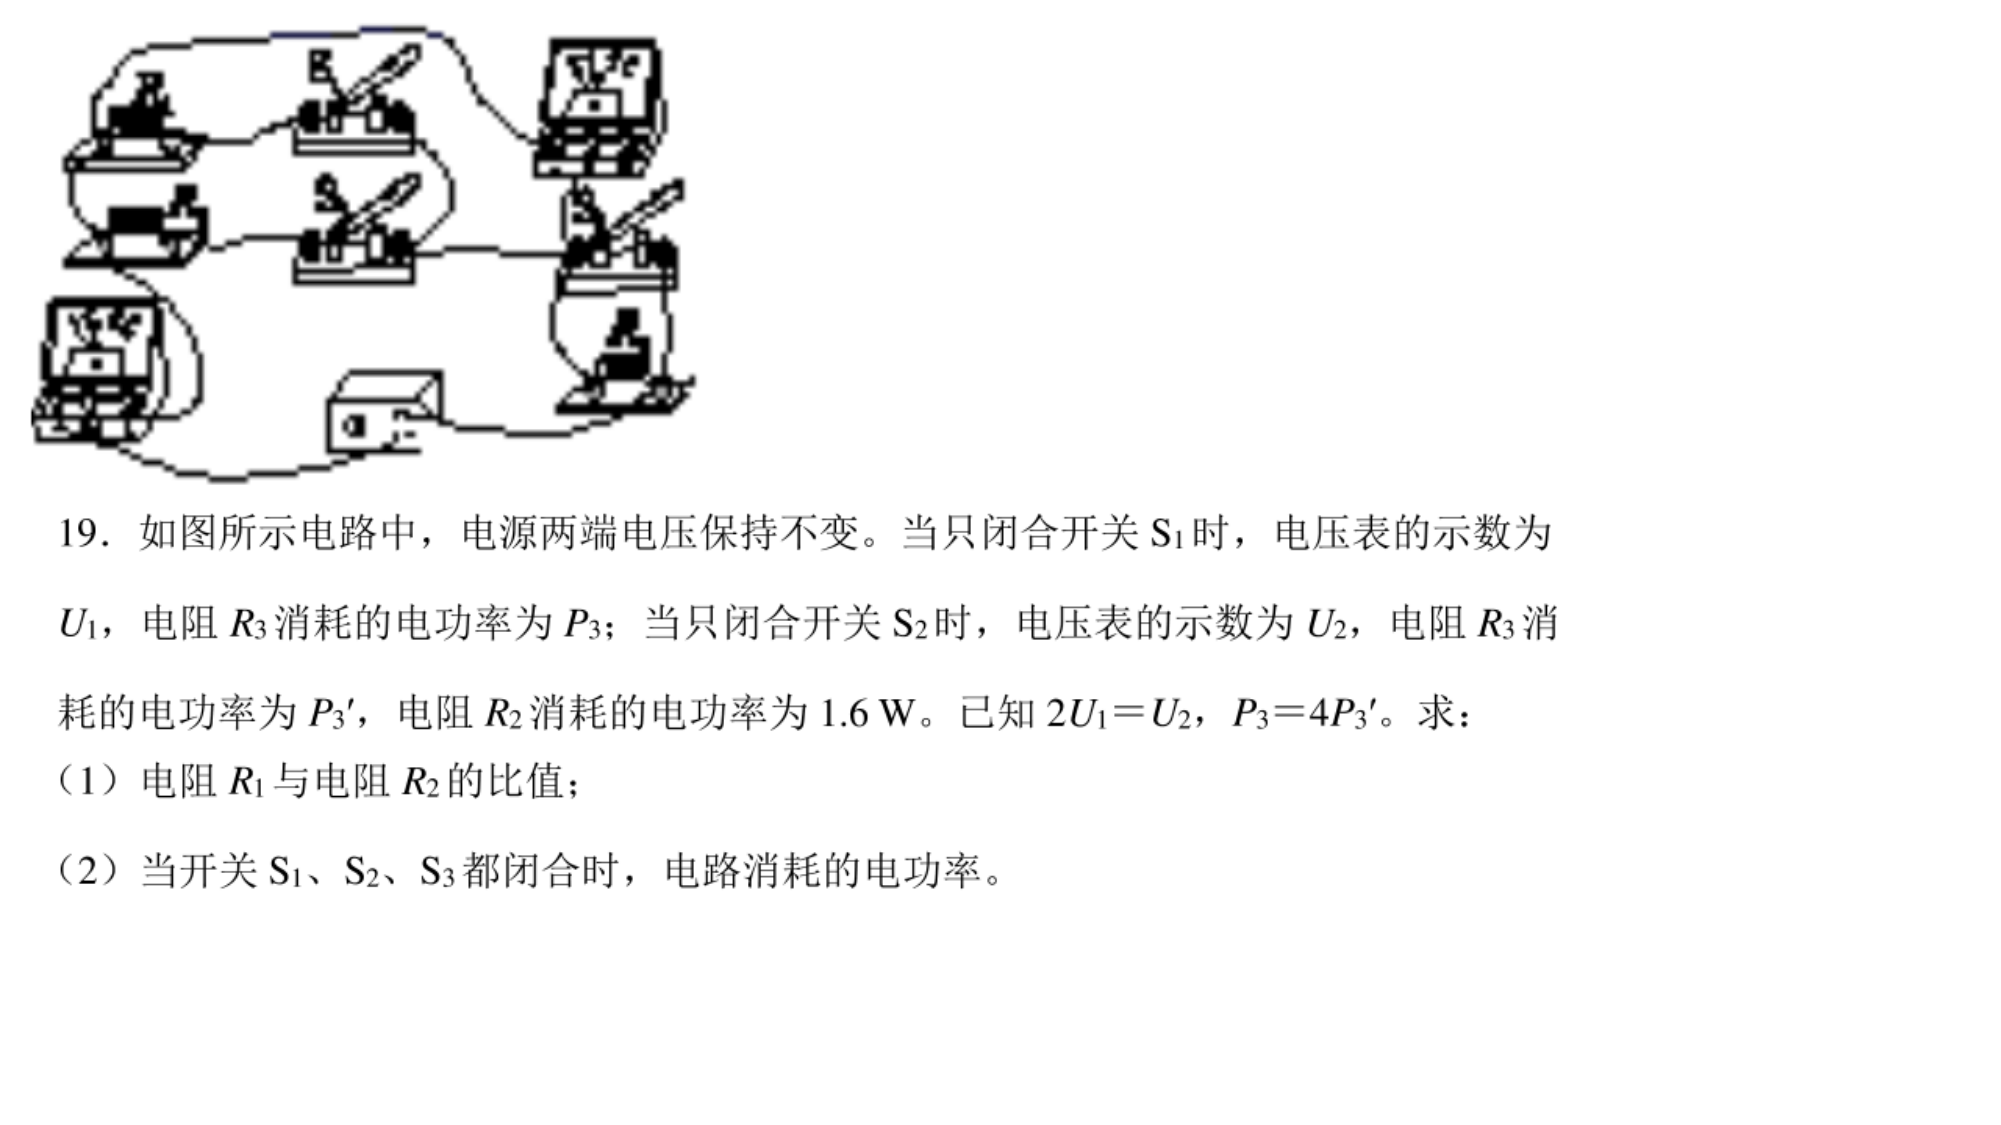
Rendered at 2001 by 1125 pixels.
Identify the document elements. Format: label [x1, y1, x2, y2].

picture [0, 0, 1596, 906]
